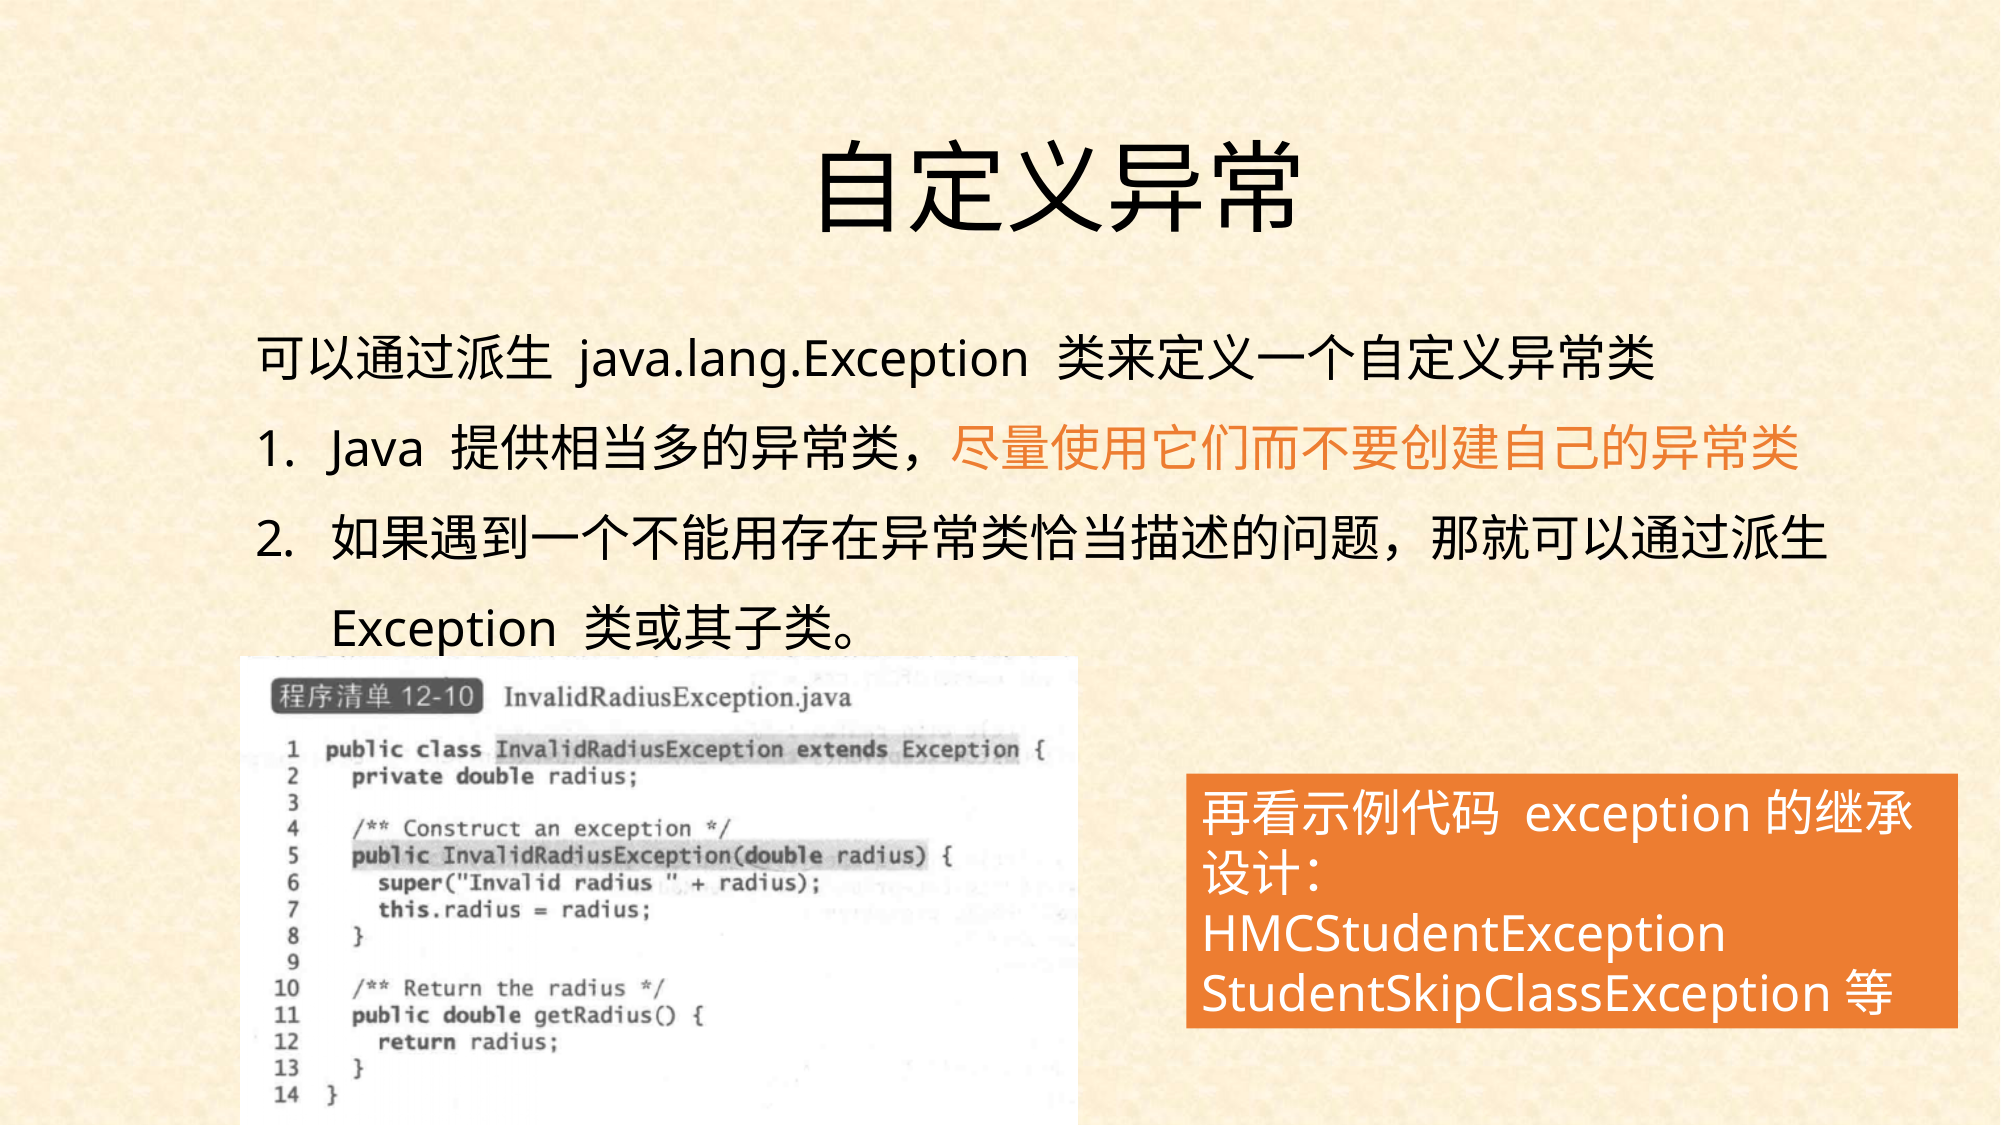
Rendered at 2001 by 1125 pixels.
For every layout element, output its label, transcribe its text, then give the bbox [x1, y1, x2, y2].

text_box 自定义异常 [353, 116, 1759, 252]
text_box 可以通过派生 java.lang.Exception 类来定义一个自定义异常类 Java 提供相当多的异常类，尽量使用它们而不要创建自己的异常类 如果遇到一个不能用存在异常类恰当描述的问题，那就可以通过派生 Exception 类或其子类。 [240, 288, 1873, 664]
text_box 再看示例代码 exception的继承设计： HMCStudentException StudentSkipClassException等 [1186, 773, 1958, 1029]
picture [0, 0, 2001, 1125]
